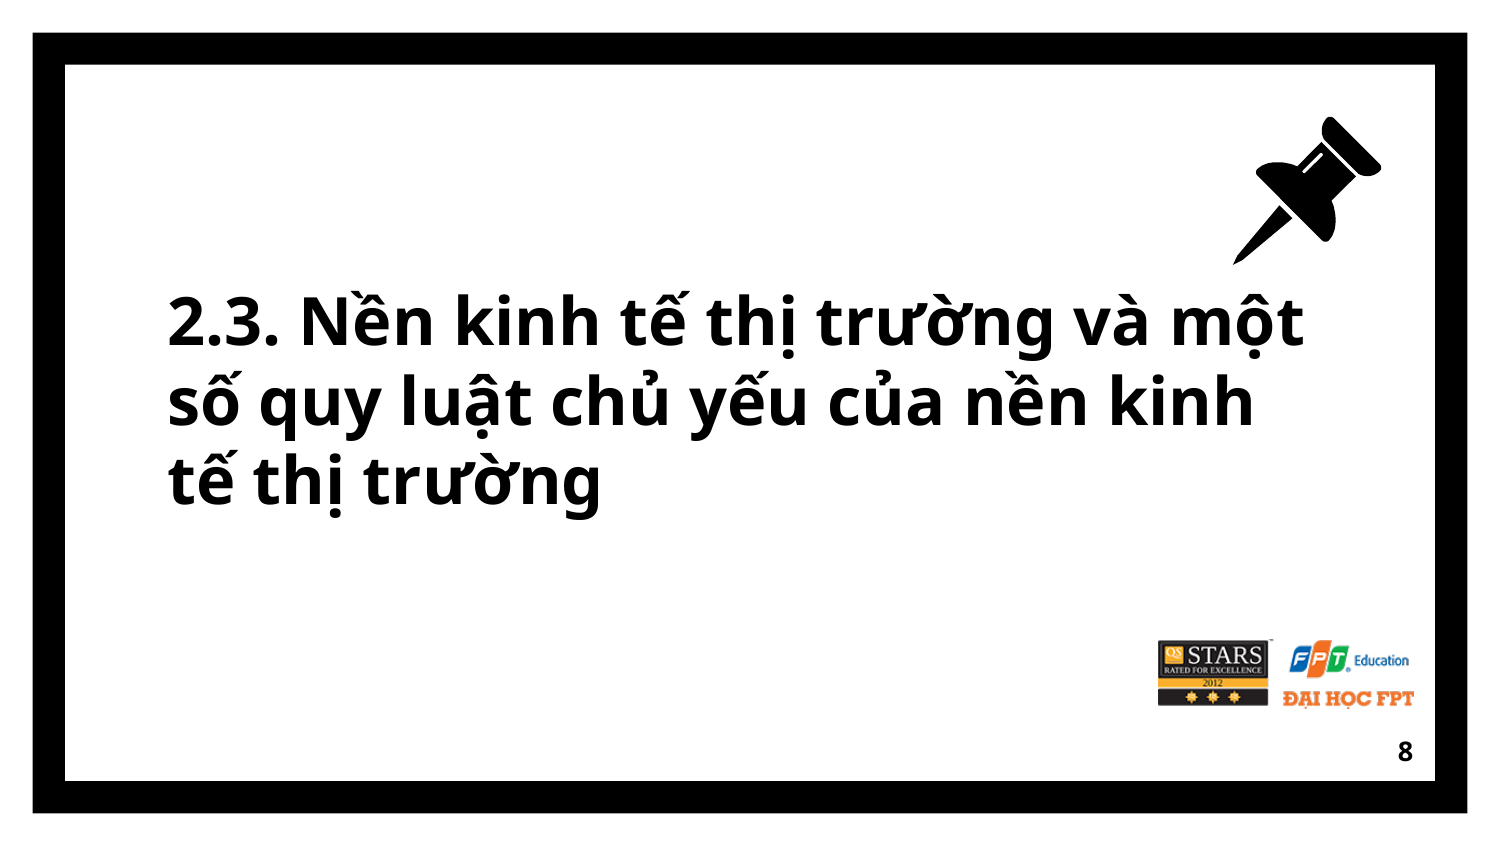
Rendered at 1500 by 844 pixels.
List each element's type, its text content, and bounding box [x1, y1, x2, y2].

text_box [1232, 116, 1382, 266]
slide_number 8 [1338, 720, 1429, 786]
picture [1158, 639, 1414, 709]
title 2.3. Nền kinh tế thị trường và một số quy luật chủ yếu của nền kinh tế thị trường [133, 310, 1356, 534]
